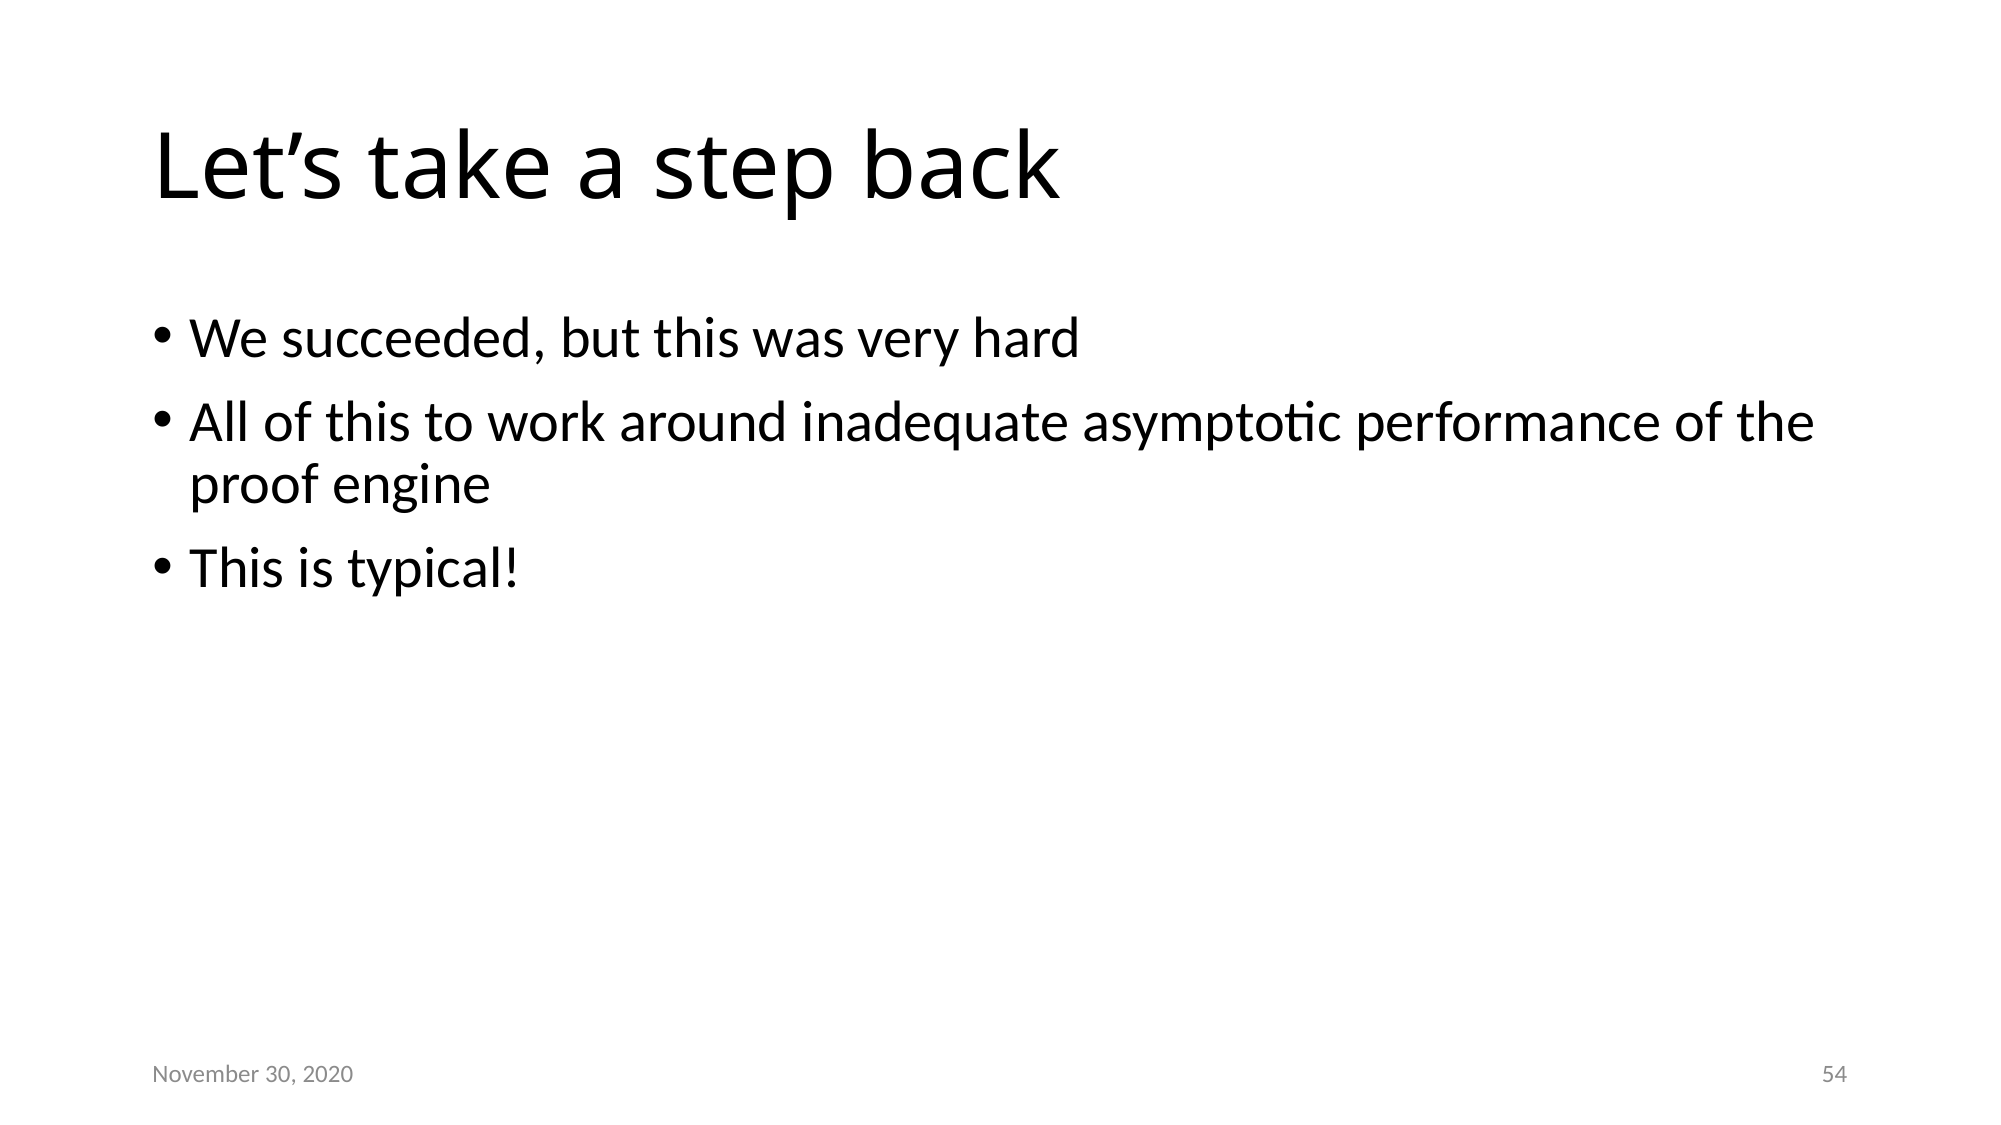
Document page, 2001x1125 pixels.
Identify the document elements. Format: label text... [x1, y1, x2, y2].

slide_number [137, 1042, 588, 1103]
title Let’s take a step back [137, 59, 1863, 278]
list We succeeded, but this was very hard All of this to work around inadequate asymptotic performance of the proof engine This is typical! [137, 299, 1863, 1014]
slide_number 54 [1412, 1042, 1863, 1103]
